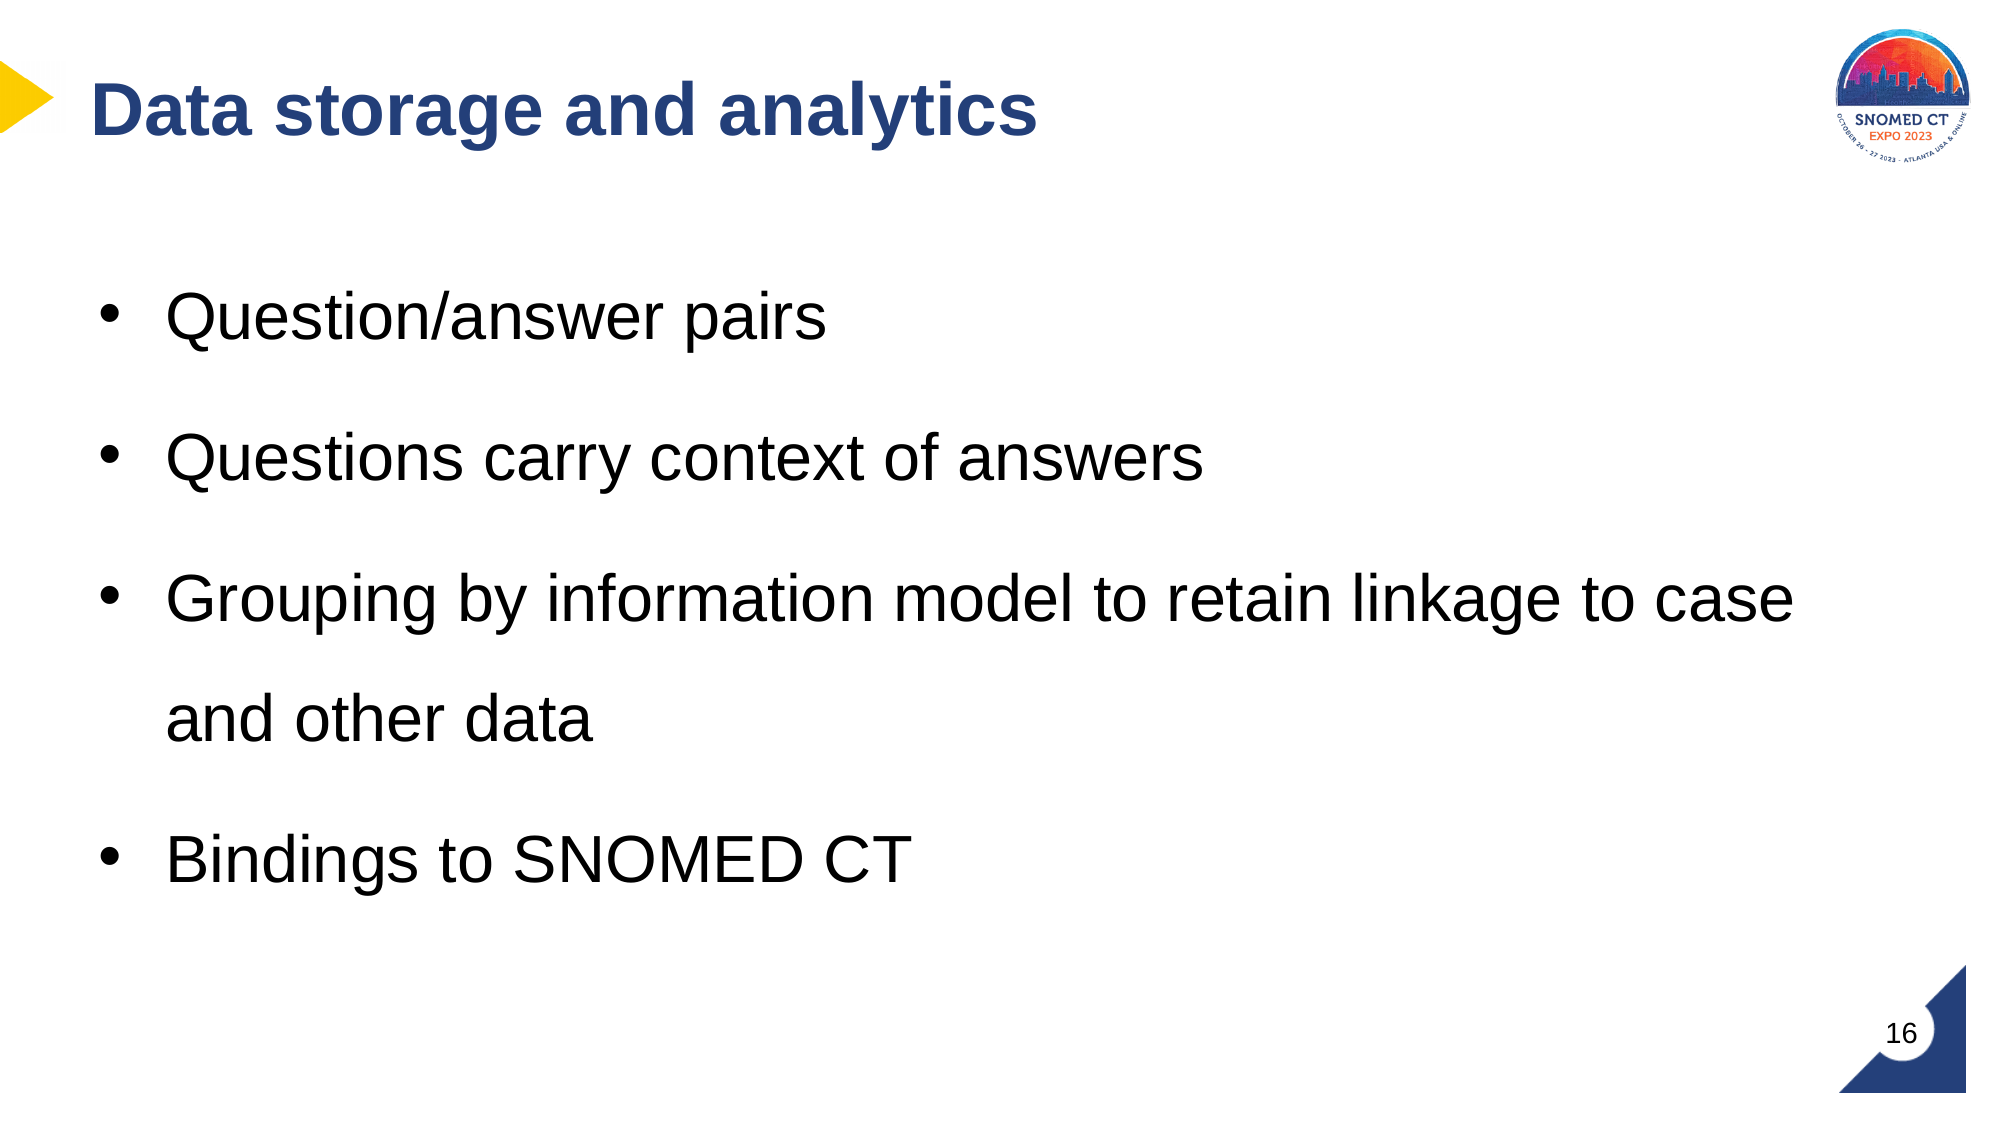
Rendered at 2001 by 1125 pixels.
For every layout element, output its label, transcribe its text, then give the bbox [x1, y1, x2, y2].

title Data storage and analytics [75, 60, 1271, 151]
subtitle Question/answer pairs Questions carry context of answers Grouping by information model to retain linkage to case and other data Bindings to SNOMED CT [75, 224, 1851, 974]
picture [0, 61, 66, 133]
picture [1833, 25, 1973, 165]
picture [1839, 965, 1966, 1093]
